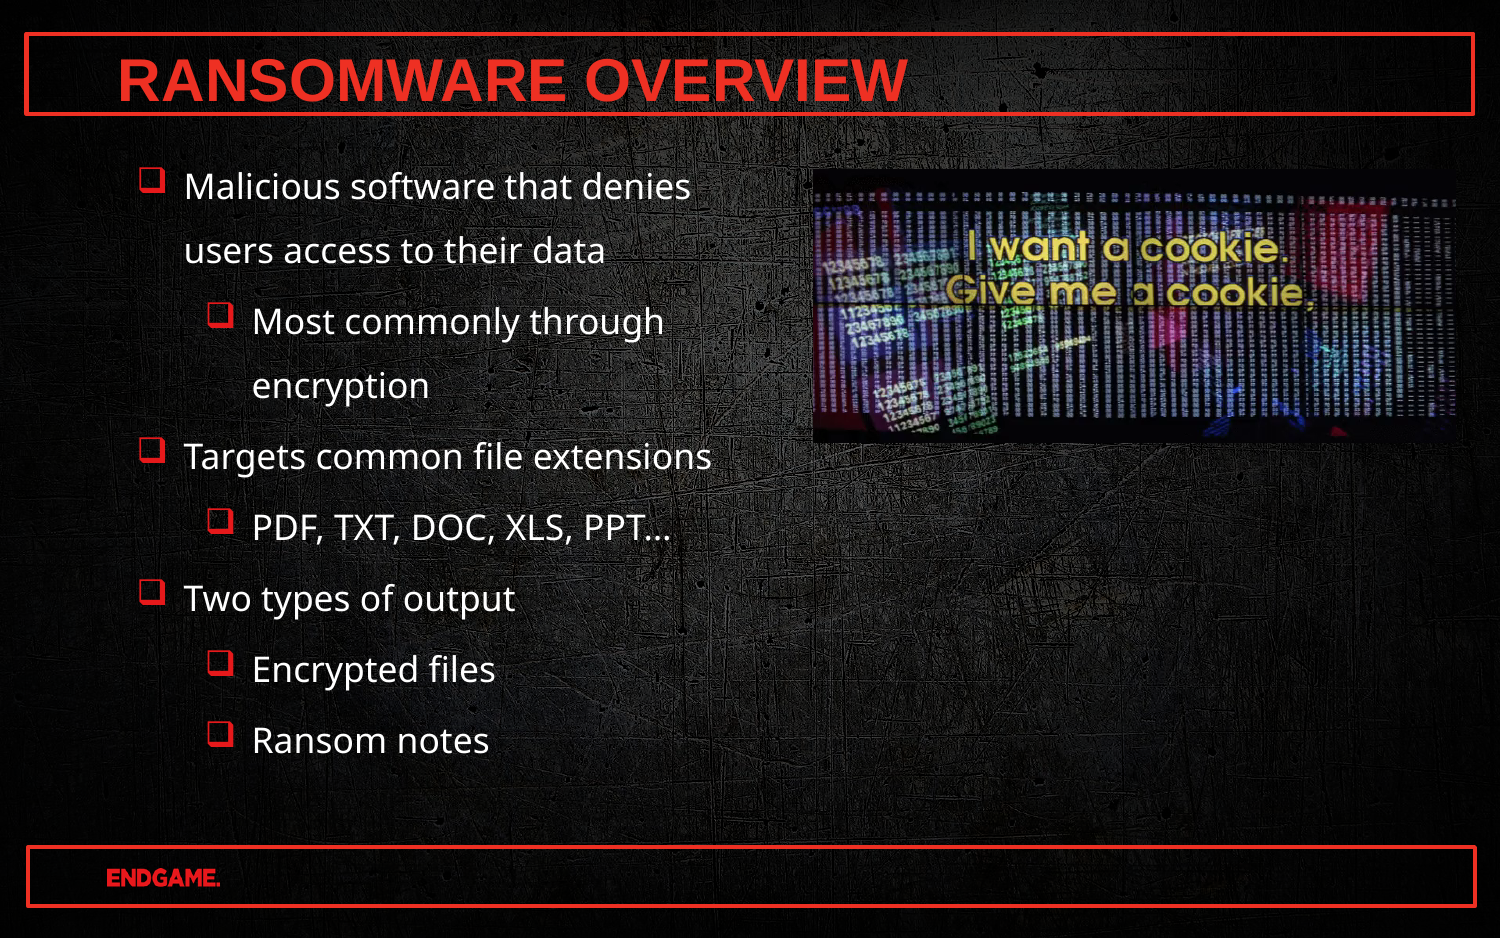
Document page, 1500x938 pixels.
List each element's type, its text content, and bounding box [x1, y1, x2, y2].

list Malicious software that denies users access to their data Most commonly through encryption Targets common file extensions PDF, TXT, DOC, XLS, PPT… Two types of output Encrypted files Ransom notes [103, 135, 800, 819]
text_box [24, 32, 1475, 116]
picture [0, 0, 1500, 938]
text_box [812, 168, 1457, 445]
text_box [26, 845, 1477, 908]
